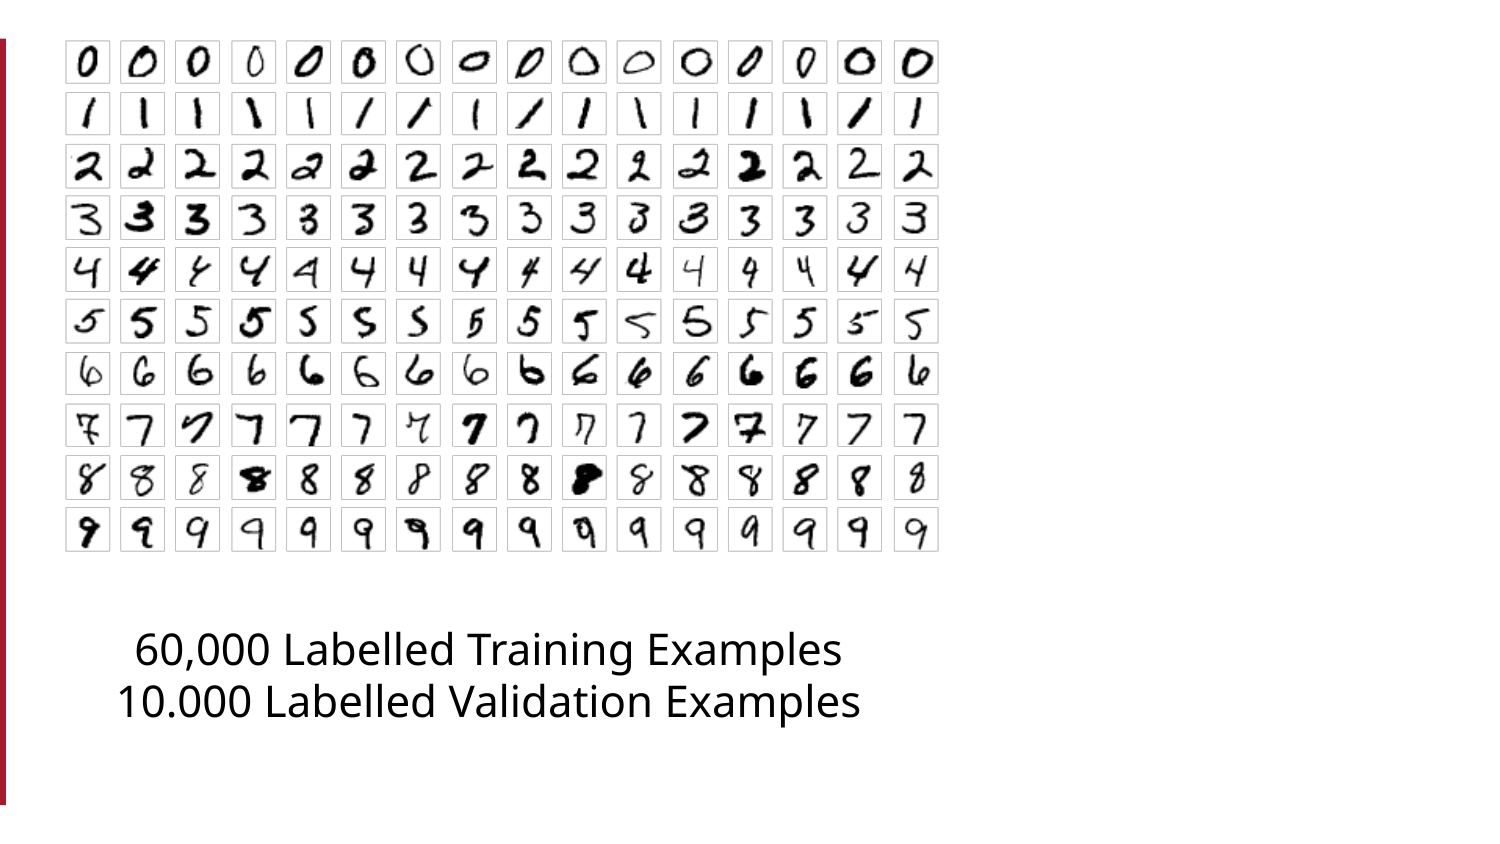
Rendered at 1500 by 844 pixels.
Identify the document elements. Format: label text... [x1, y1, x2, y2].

text_box 60,000 Labelled Training Examples 10.000 Labelled Validation Examples [86, 606, 892, 742]
picture [24, 24, 954, 590]
